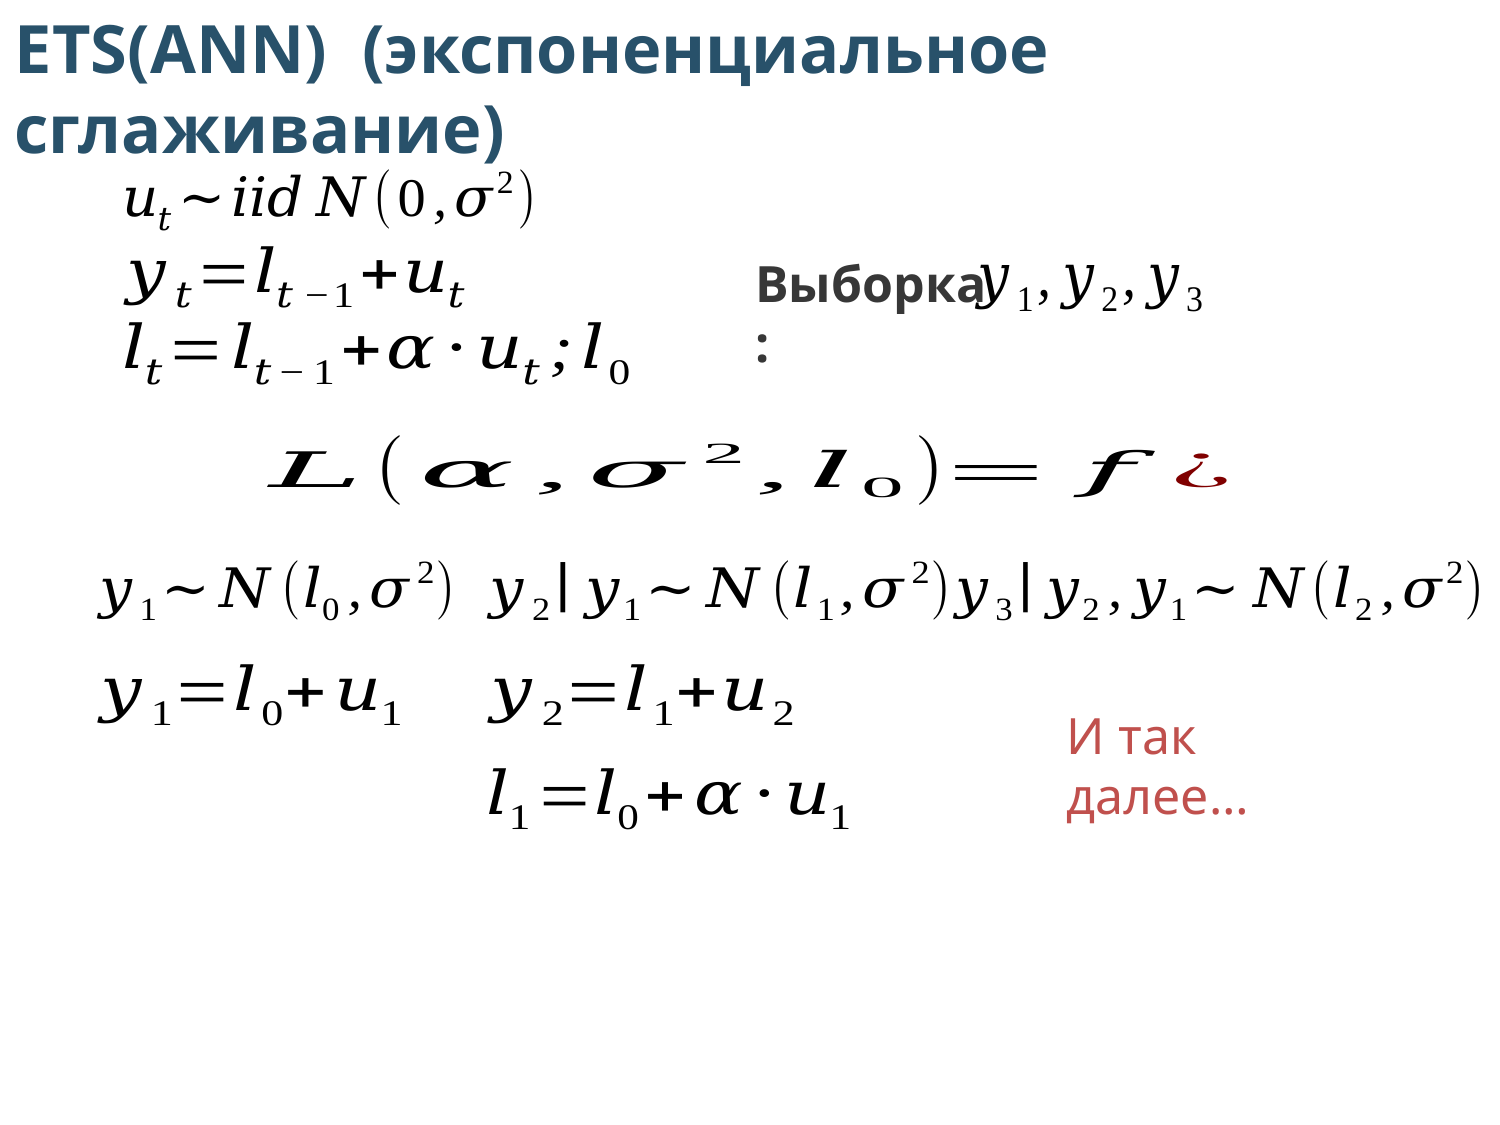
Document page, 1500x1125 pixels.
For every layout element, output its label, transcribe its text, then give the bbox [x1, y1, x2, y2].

text_box Выборка: [755, 252, 998, 321]
text_box И так далее… [1052, 697, 1388, 832]
text_box ETS(ANN) (экспоненциальное сглаживание) [0, 0, 1500, 96]
